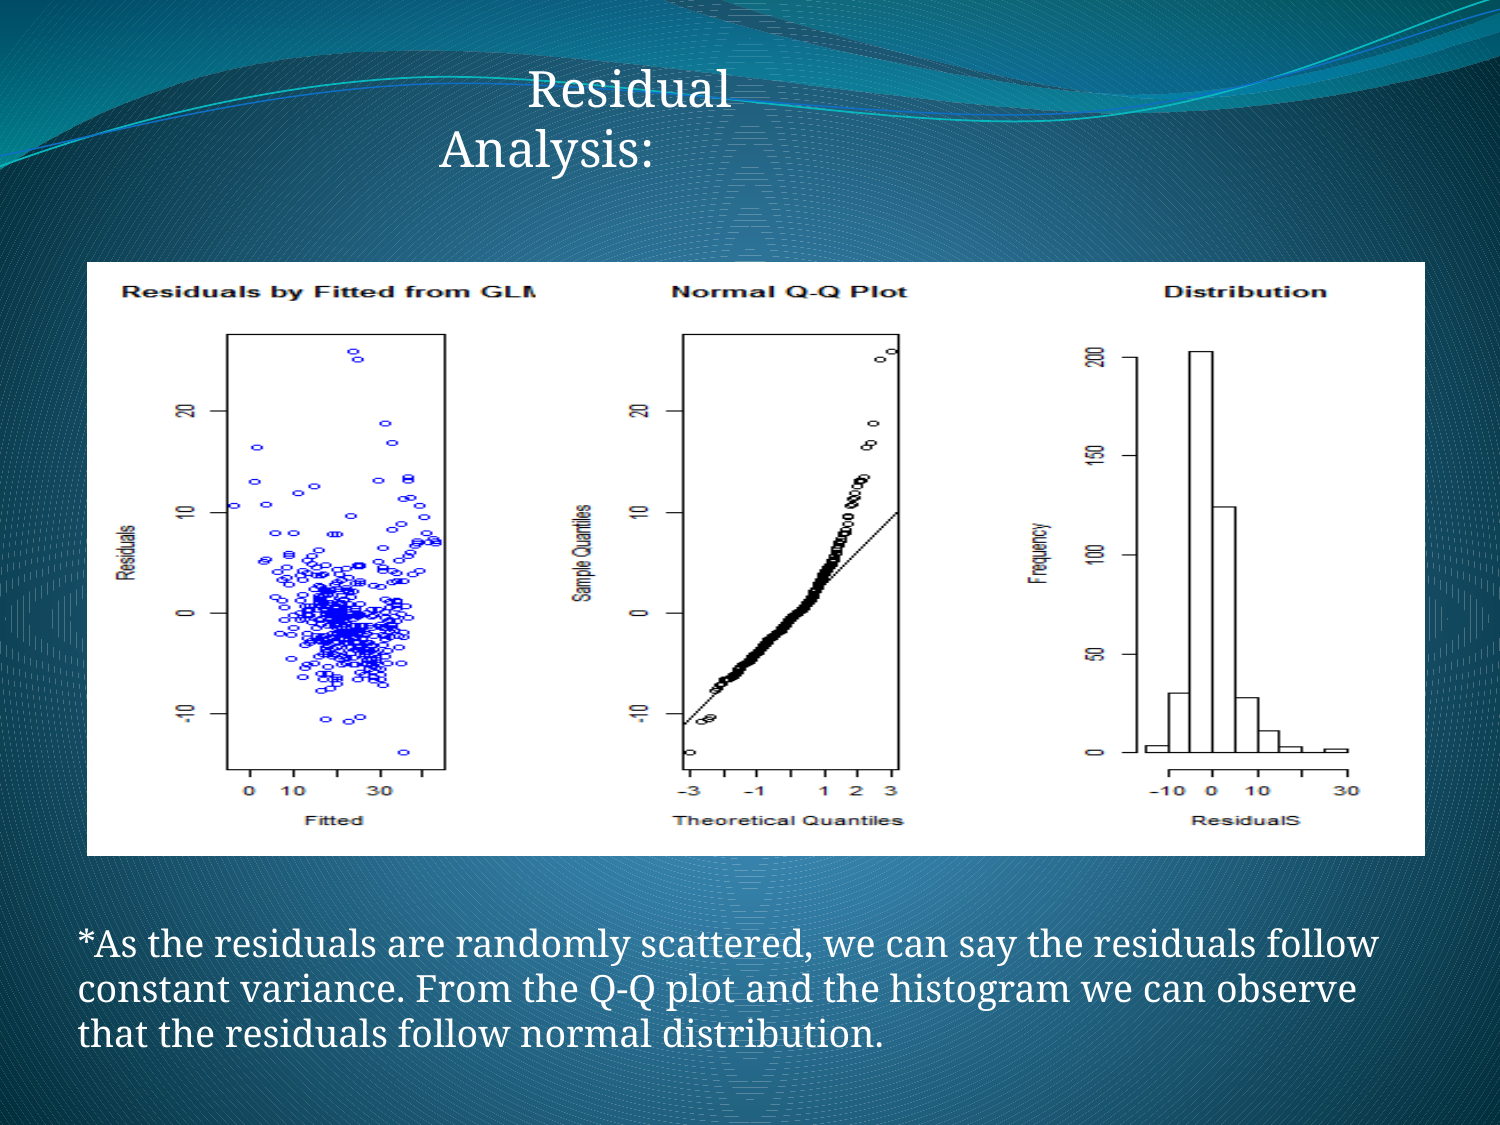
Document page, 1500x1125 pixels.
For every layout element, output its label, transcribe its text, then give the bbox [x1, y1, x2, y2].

picture [87, 262, 1426, 856]
text_box Residual Analysis: [424, 49, 950, 261]
text_box *As the residuals are randomly scattered, we can say the residuals follow constant variance. From the Q-Q plot and the histogram we can observe that the residuals follow normal distribution. [62, 912, 1438, 1063]
